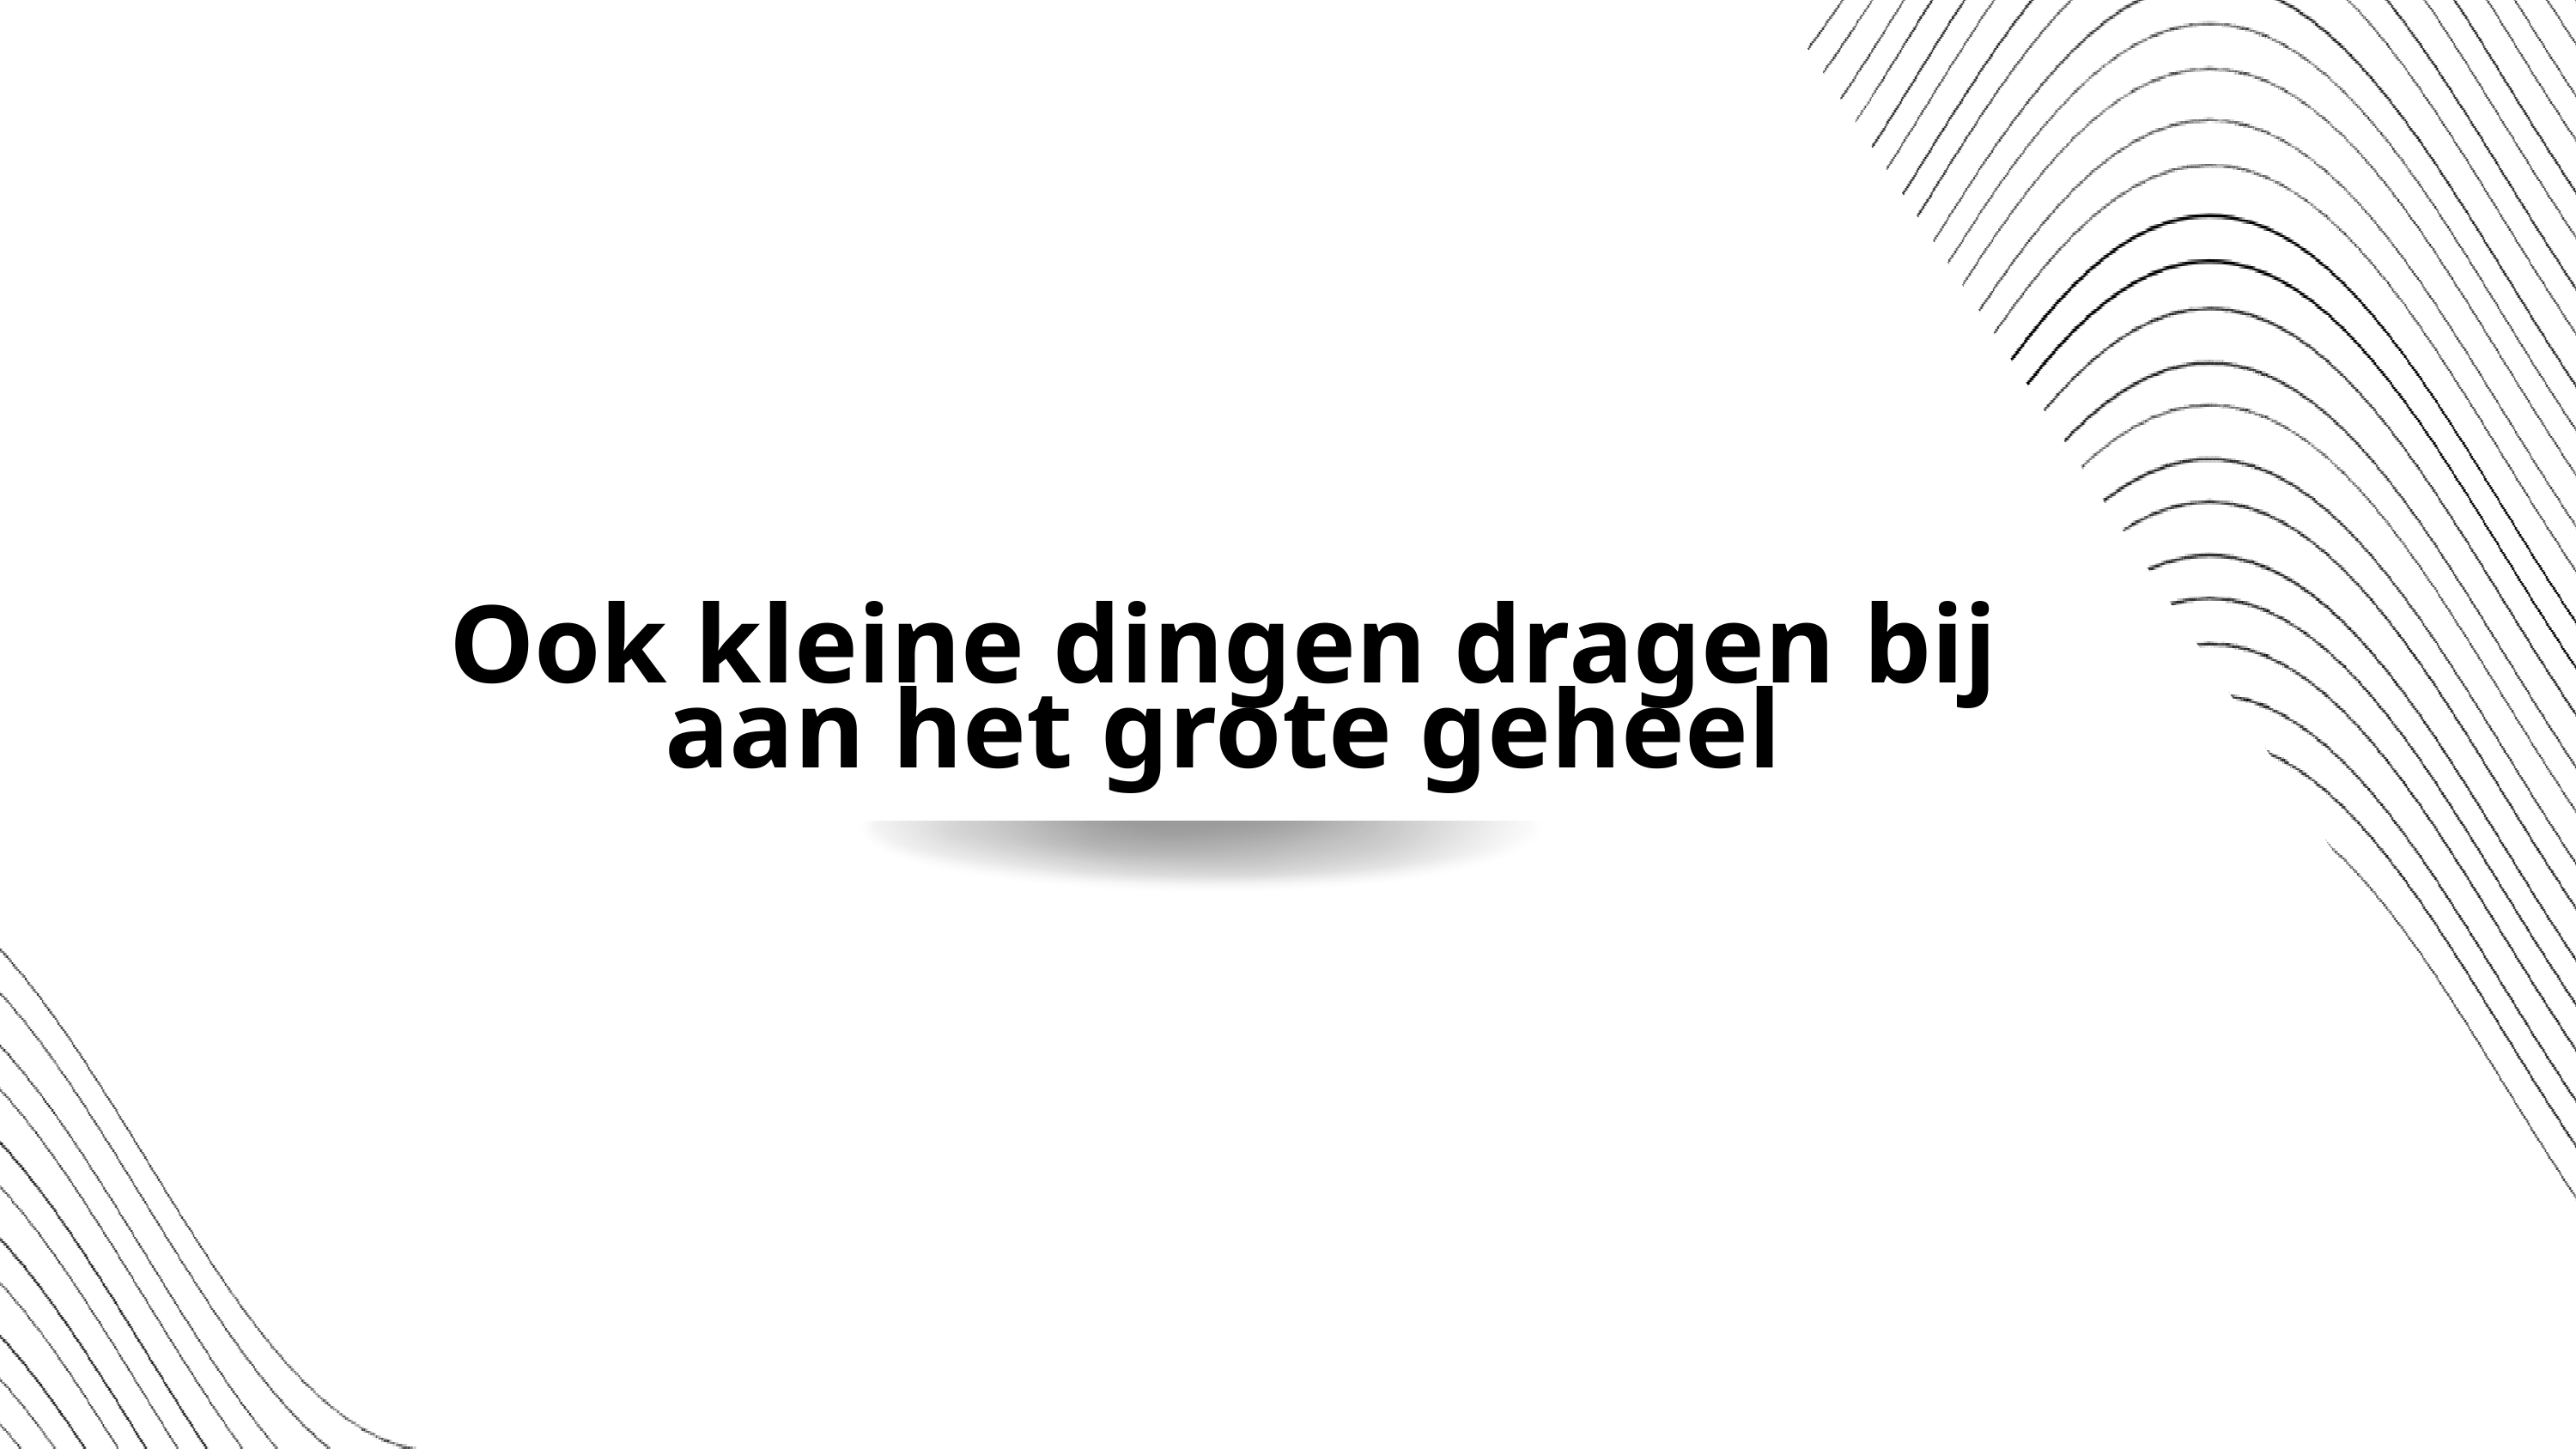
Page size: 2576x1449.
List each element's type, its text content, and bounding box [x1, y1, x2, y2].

text_box [1779, 0, 2576, 1223]
text_box [0, 864, 434, 1449]
text_box [858, 821, 1546, 894]
text_box Ook kleine dingen dragen bij aan het grote geheel [440, 619, 2008, 790]
